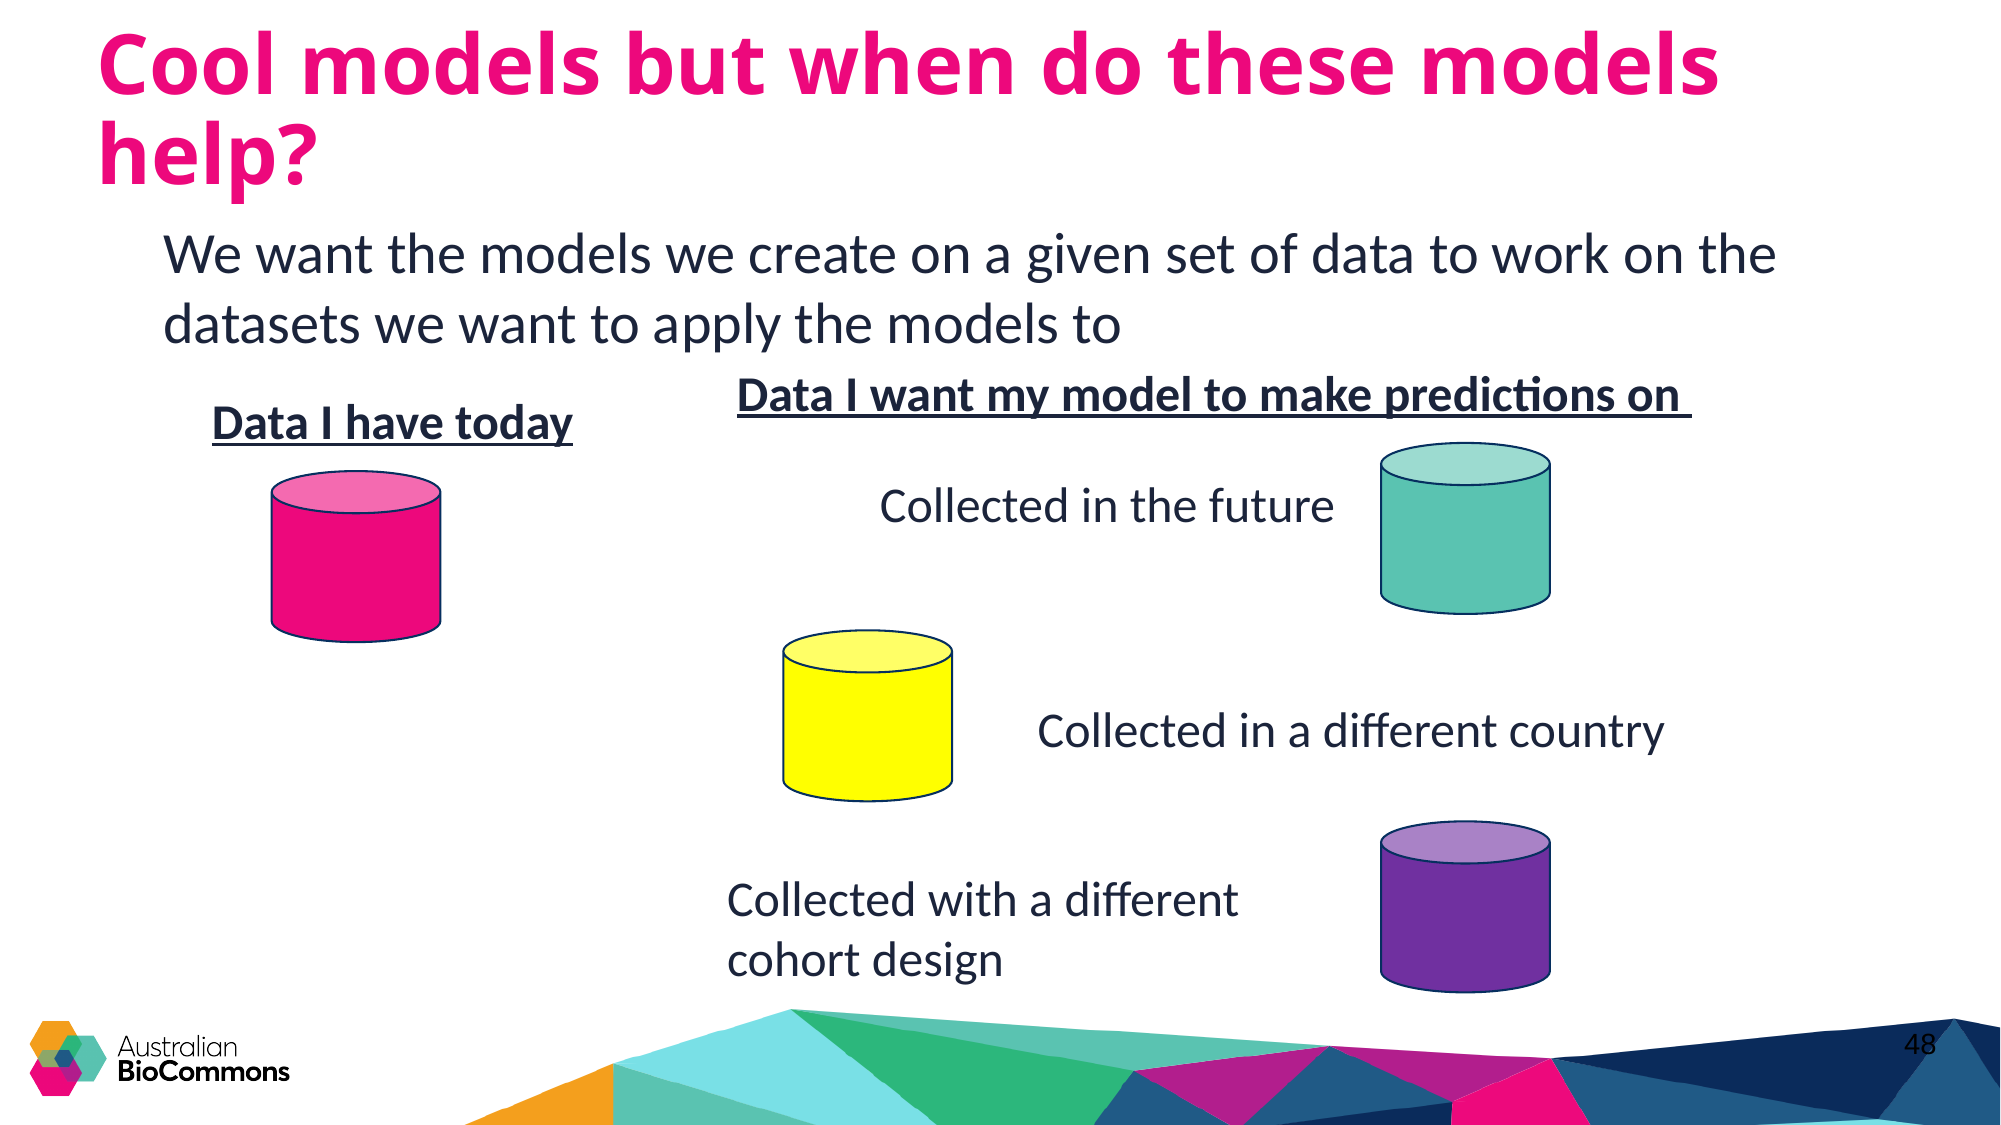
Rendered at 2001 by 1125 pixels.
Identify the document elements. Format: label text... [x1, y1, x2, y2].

text_box [783, 630, 953, 802]
slide_number ‹#› [783, 630, 951, 672]
list Duke University implemented screening tool for sepsis (life-threatening complication of infection) 32 million training examples Once model was successful, the hospital had to radically change the systems in which their staff operated [1381, 442, 1549, 485]
slide_number ‹#› [1797, 1012, 1937, 1073]
picture [428, 992, 2001, 1125]
picture [11, 1014, 308, 1103]
text_box Data I want my model to make predictions on [721, 363, 1717, 429]
text_box We want the models we create on a given set of data to work on the datasets we want to apply the models to [148, 207, 1897, 363]
text_box Collected with a different cohort design [712, 858, 1382, 994]
text_box Data I have today [196, 382, 593, 458]
title Cool models but when do these models help? [81, 64, 1953, 211]
title ML in practice – SepsisWatch [271, 471, 441, 513]
title But what about Deep Learning?! [1382, 821, 1549, 863]
text_box Collected in the future [865, 464, 1355, 540]
text_box [1381, 442, 1550, 614]
text_box [271, 471, 441, 643]
text_box Collected in a different country [1022, 690, 1688, 766]
text_box [1381, 821, 1550, 993]
